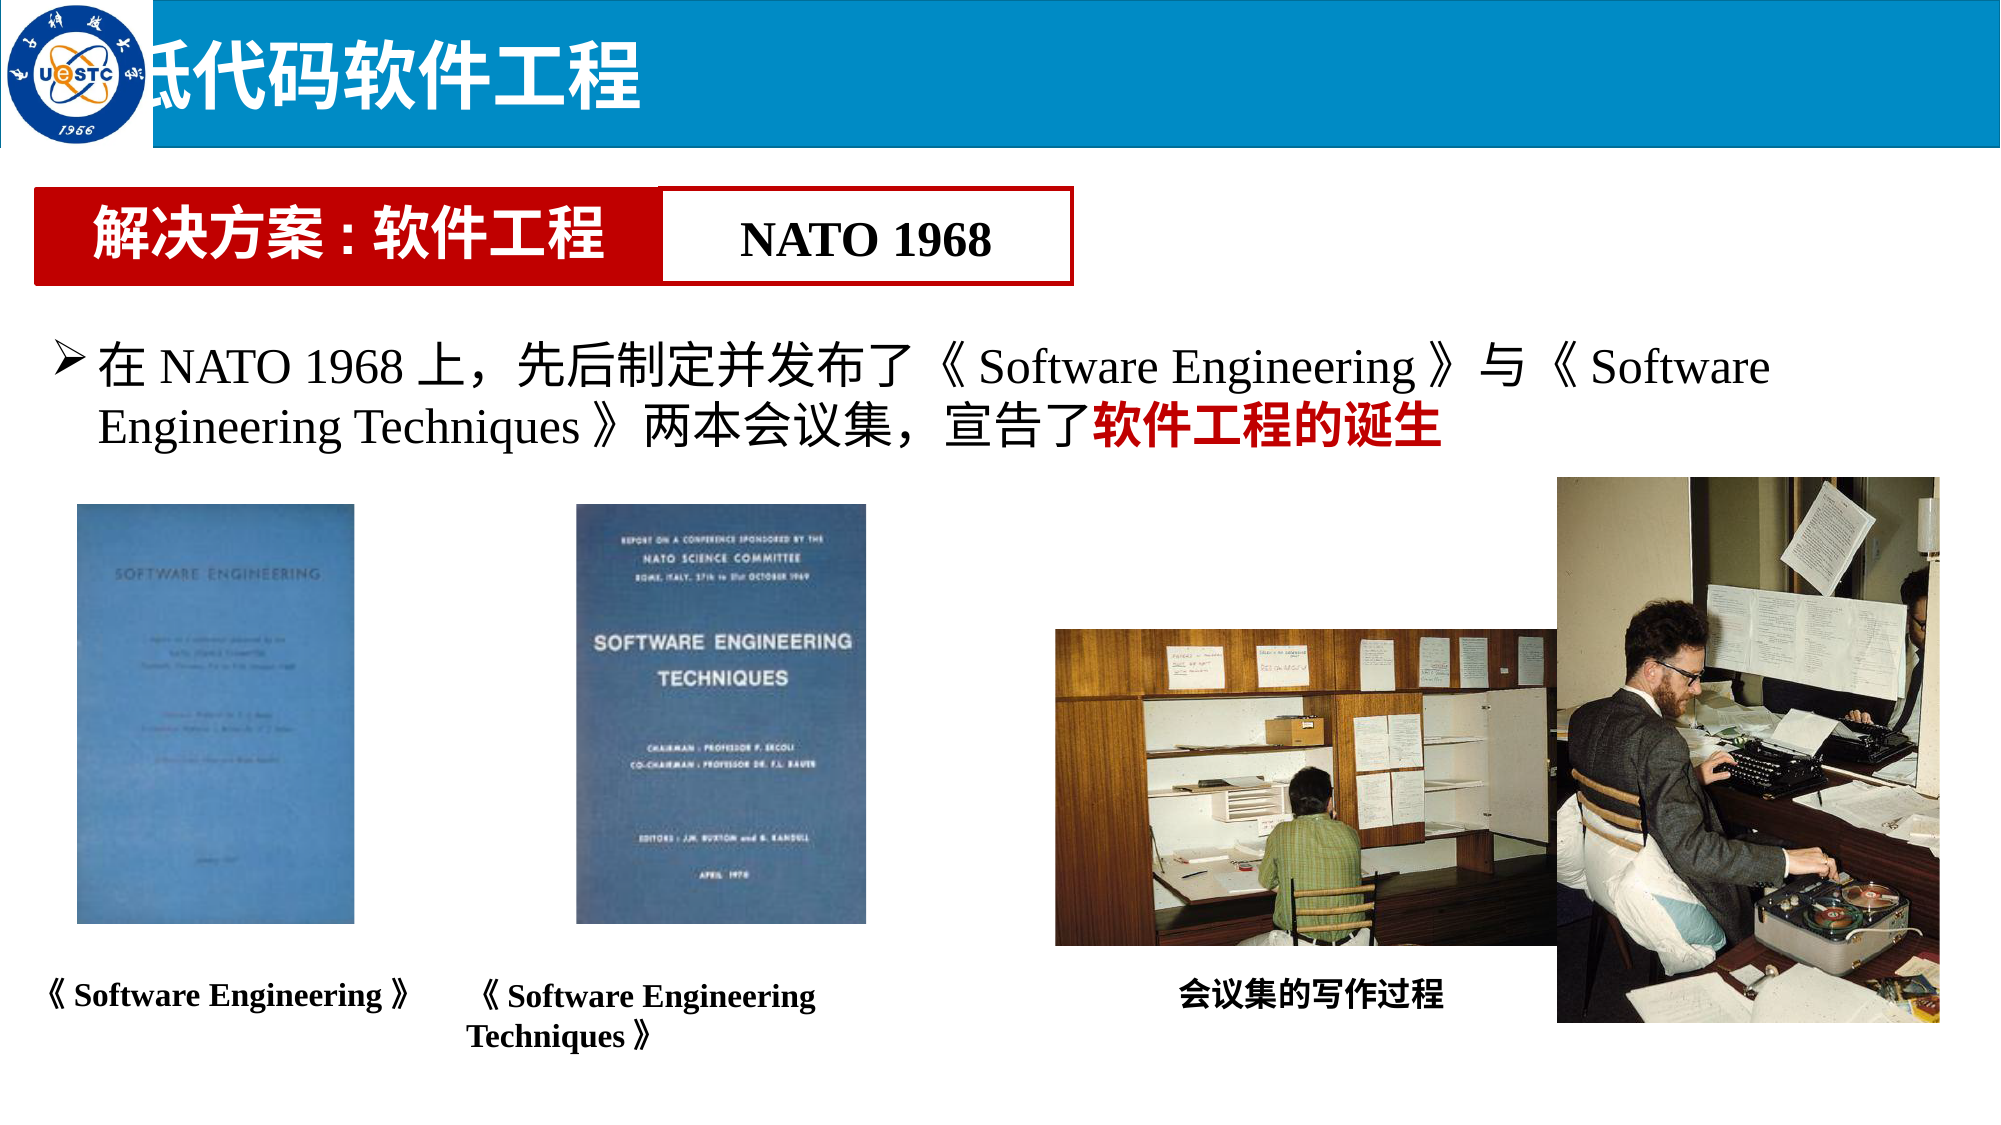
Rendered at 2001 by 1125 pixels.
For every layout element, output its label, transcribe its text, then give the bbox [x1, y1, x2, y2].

picture [2, 0, 153, 148]
text_box 《Software Engineering》 [17, 965, 452, 1021]
text_box 解决方案:软件工程 [36, 188, 659, 284]
picture [576, 504, 867, 924]
text_box NATO 1968 [659, 188, 1073, 284]
text_box 低代码软件工程 [153, 0, 2000, 148]
text_box 《Software Engineering Techniques》 [451, 967, 1019, 1062]
text_box 在NATO 1968上，先后制定并发布了《Software Engineering》与《Software Engineering Techniques》两本会议集，宣告了软件工程的诞生 [35, 326, 1964, 462]
picture [1055, 477, 1940, 1023]
picture [76, 504, 355, 924]
text_box 会议集的写作过程 [1094, 965, 1529, 1021]
